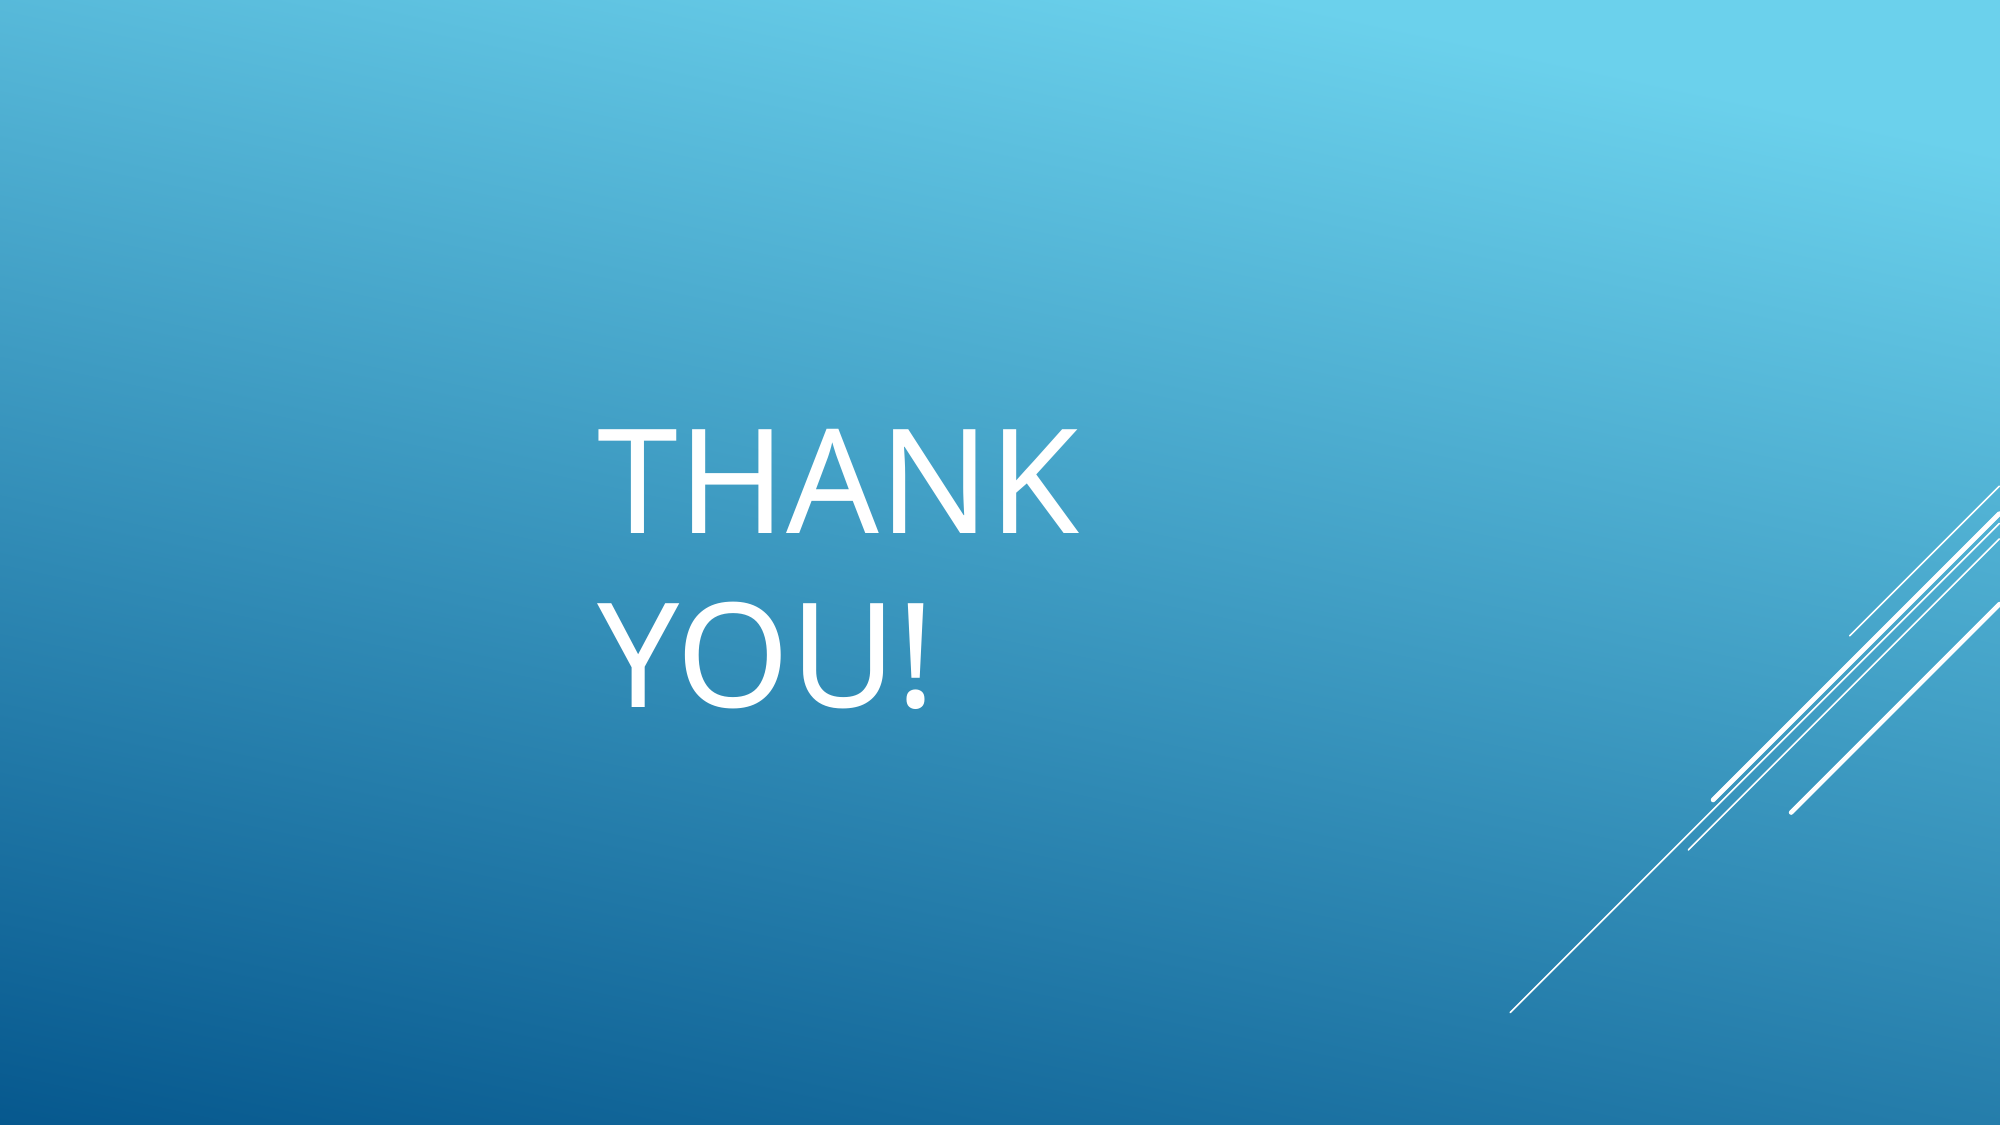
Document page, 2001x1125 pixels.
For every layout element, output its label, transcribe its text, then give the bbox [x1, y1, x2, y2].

title Thank you! [582, 380, 1418, 745]
